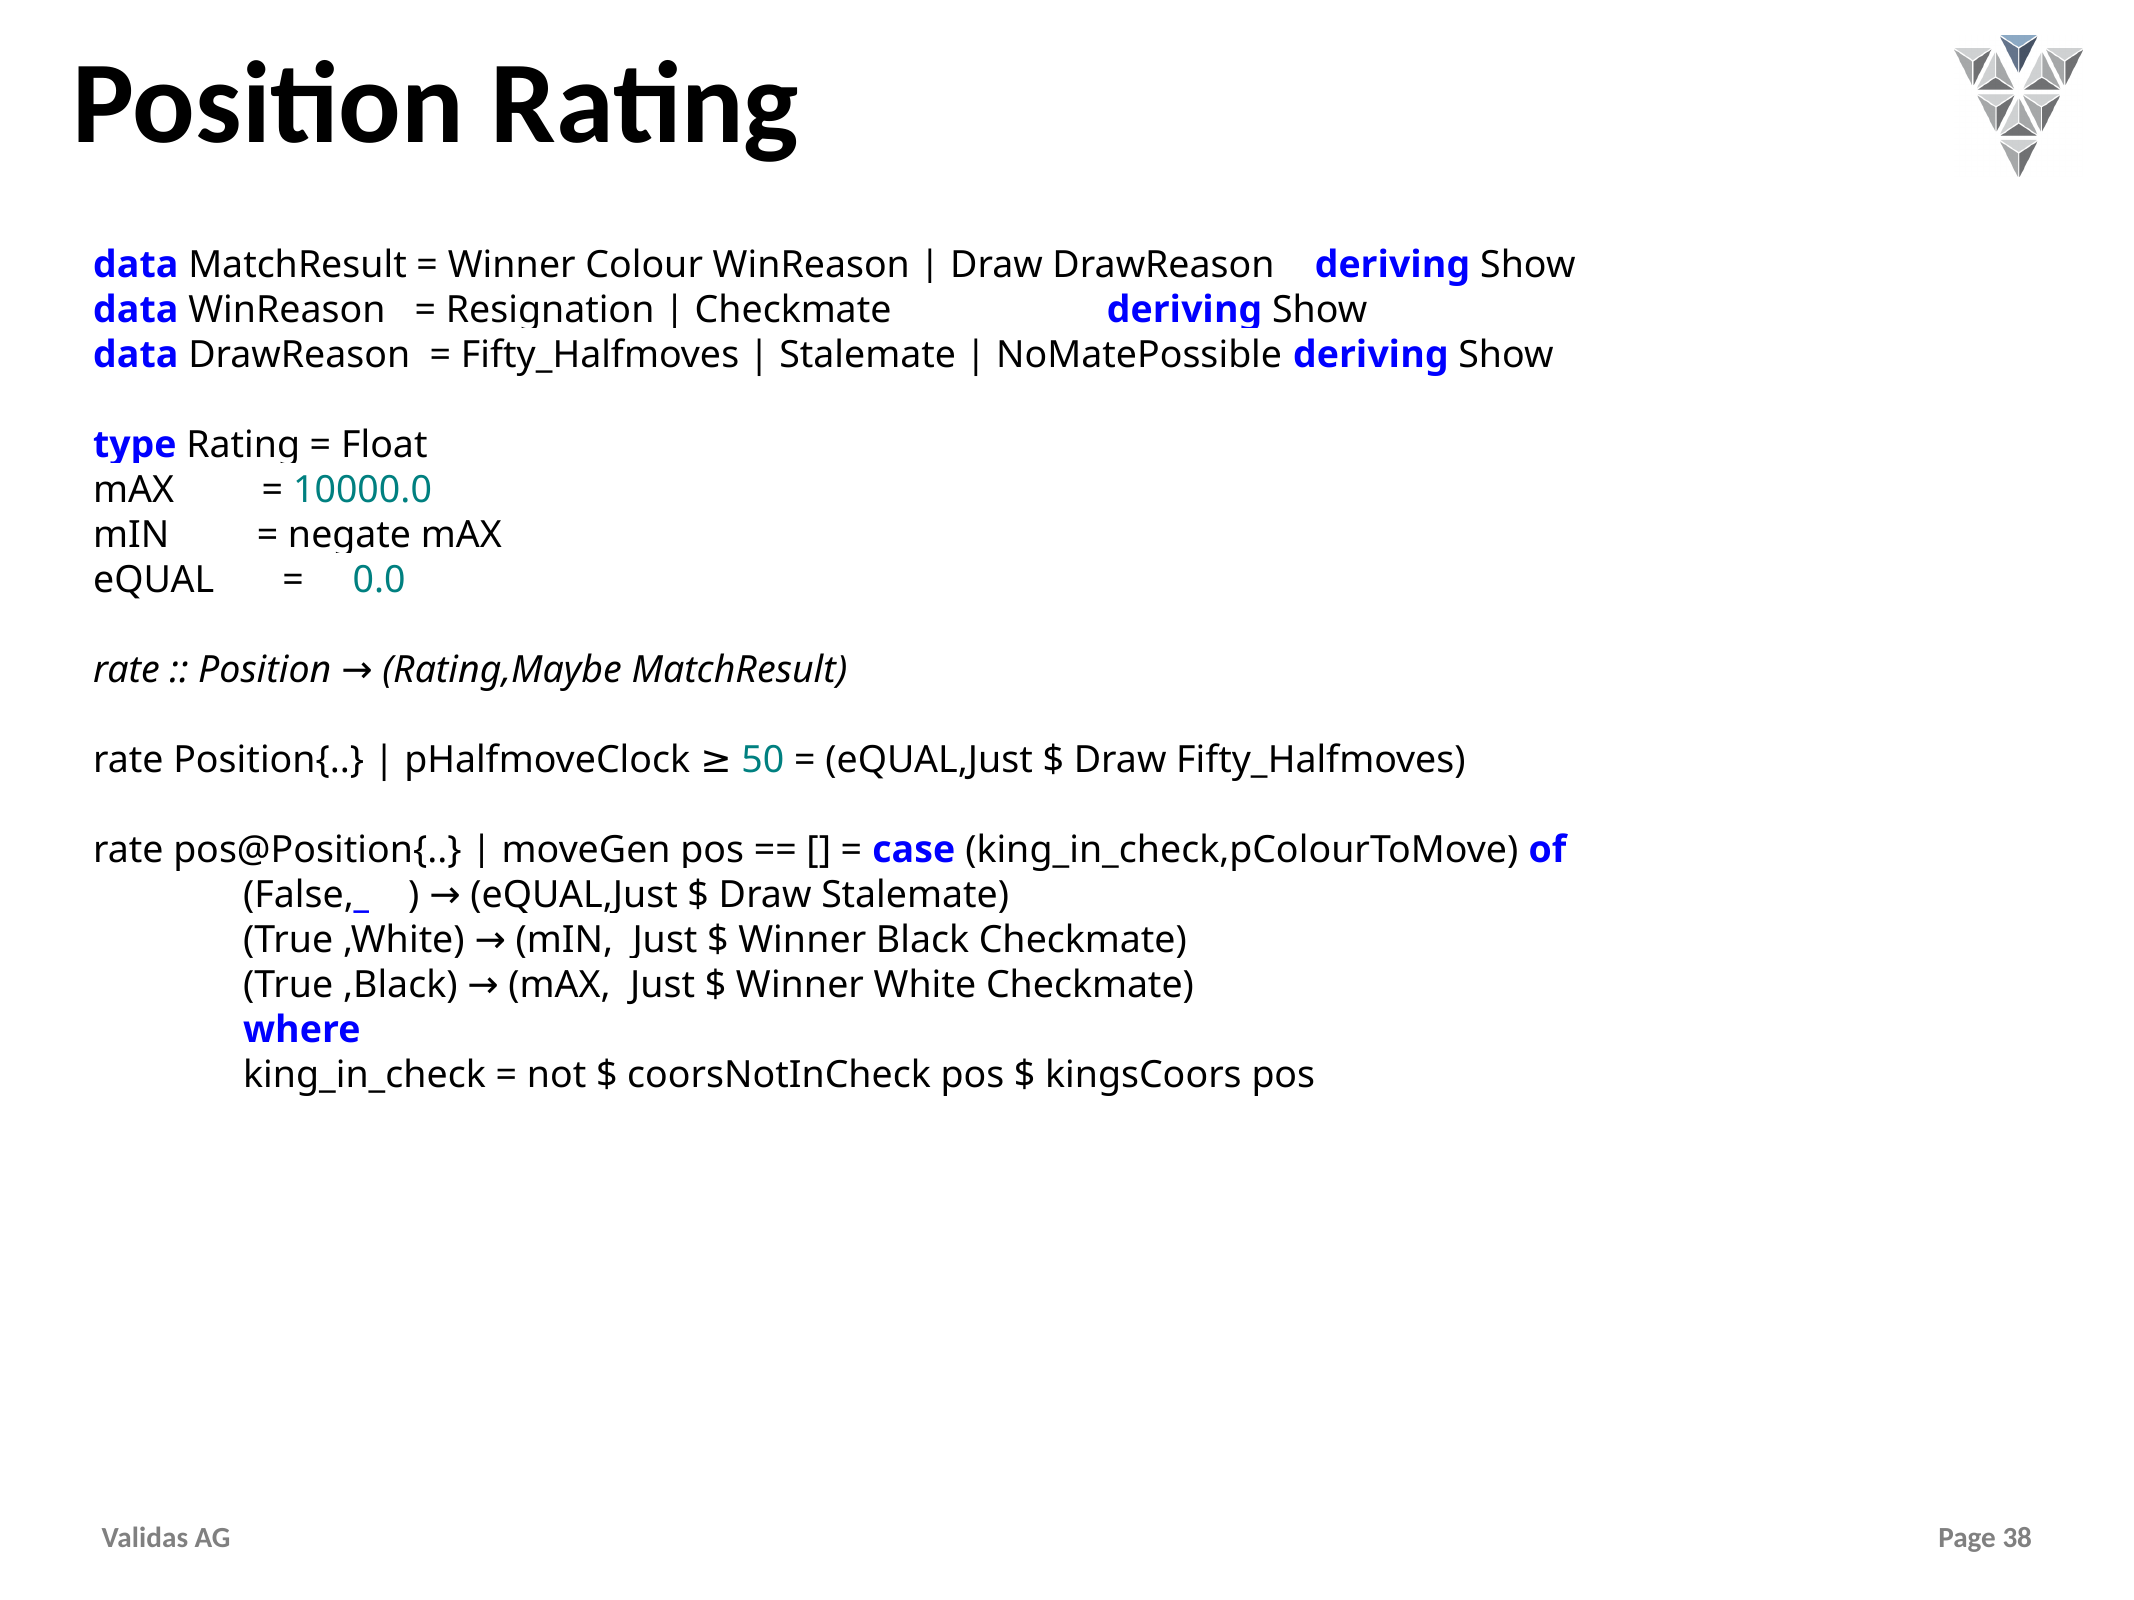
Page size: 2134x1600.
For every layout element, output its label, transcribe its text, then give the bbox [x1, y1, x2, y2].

picture [1954, 35, 2083, 177]
text_box data MatchResult = Winner Colour WinReason | Draw DrawReason deriving Show data WinReason = Resignation | Checkmate deriving Show data DrawReason = Fifty_Halfmoves | Stalemate | NoMatePossible deriving Show type Rating = Float mAX = 10000.0 mIN = negate mAX eQUAL = 0.0 rate :: Position → (Rating,Maybe MatchResult) rate Position{..} | pHalfmoveClock ≥ 50 = (eQUAL,Just $ Draw Fifty_Halfmoves) rate pos@Position{..} | moveGen pos == [] = case (king_in_check,pColourToMove) of (False,_ ) → (eQUAL,Just $ Draw Stalemate) (True ,White) → (mIN, Just $ Winner Black Checkmate) (True ,Black) → (mAX, Just $ Winner White Checkmate) where king_in_check = not $ coorsNotInCheck pos $ kingsCoors pos [78, 232, 1991, 1103]
title Position Rating [72, 15, 1835, 170]
